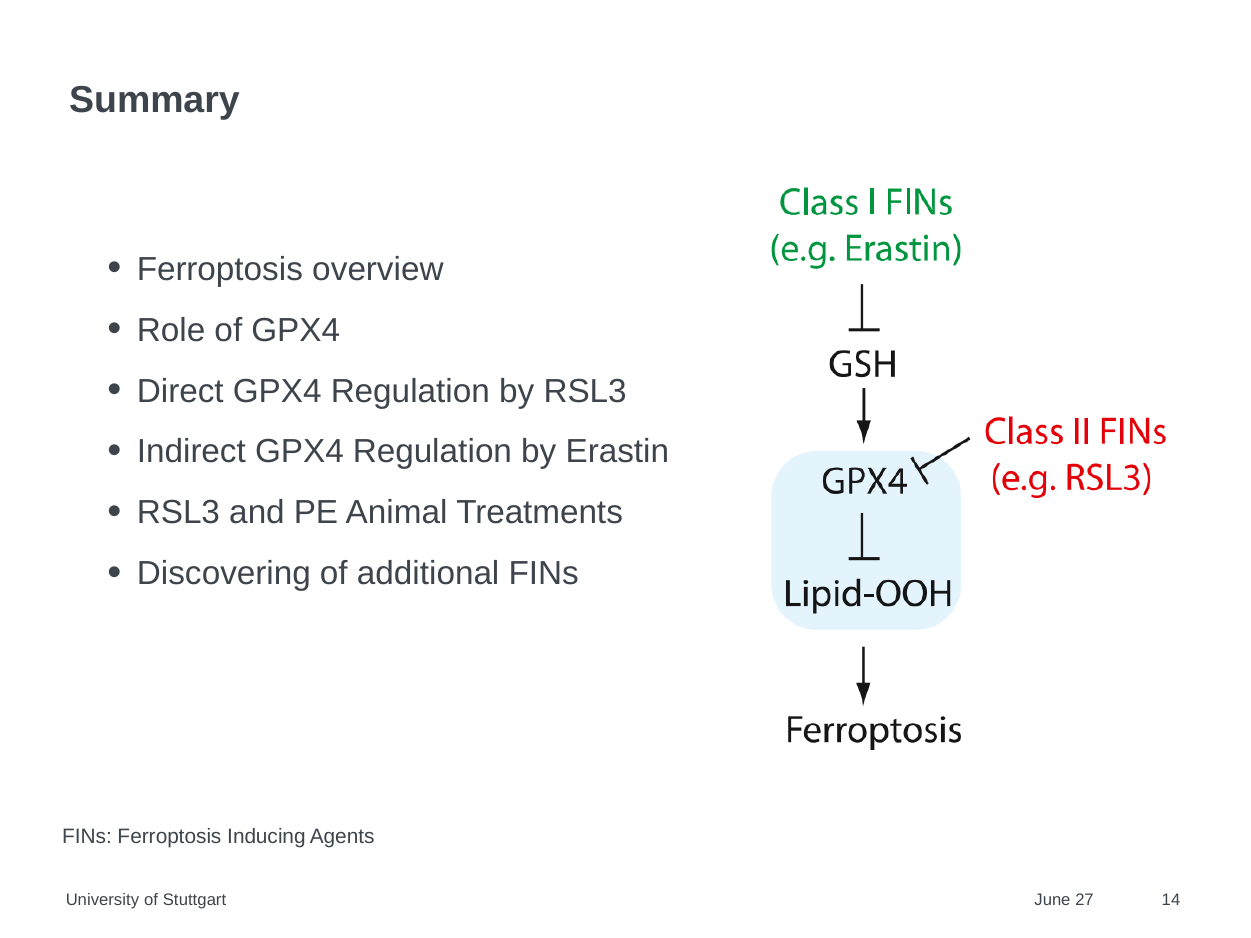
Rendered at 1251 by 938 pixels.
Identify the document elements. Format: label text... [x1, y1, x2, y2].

text_box Ferroptosis overview Role of GPX4 Direct GPX4 Regulation by RSL3 Indirect GPX4 Regulation by Erastin RSL3 and PE Animal Treatments Discovering of additional FINs [107, 238, 1198, 938]
title Summary [69, 80, 1202, 126]
footer University of Stuttgart [65, 891, 107, 909]
text_box FINs: Ferroptosis Inducing Agents [62, 817, 772, 891]
picture [732, 174, 1189, 764]
